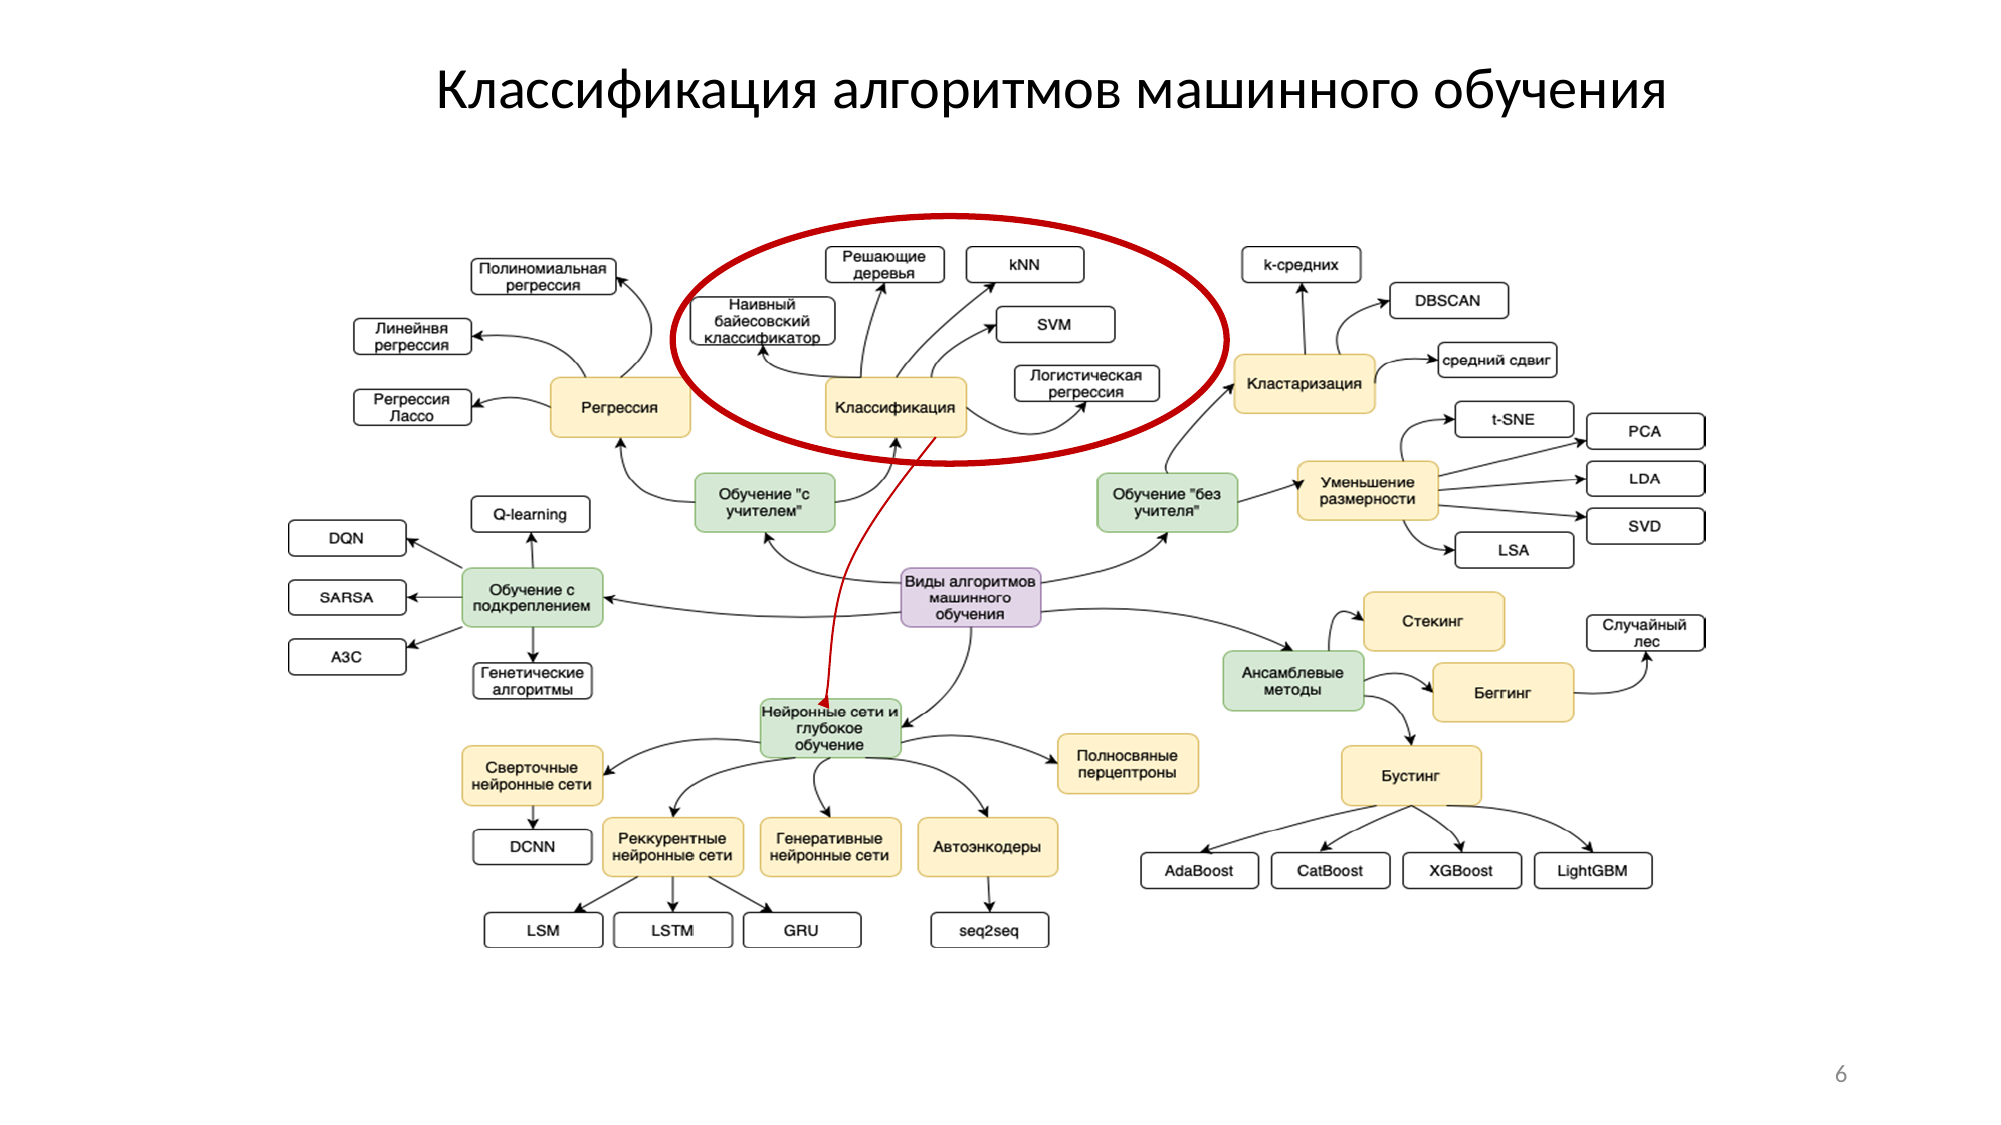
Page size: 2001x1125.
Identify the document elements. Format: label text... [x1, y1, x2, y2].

text_box Классификация алгоритмов машинного обучения [338, 42, 1767, 128]
picture [288, 246, 1706, 948]
text_box [766, 215, 1134, 246]
slide_number 6 [1412, 1042, 1863, 1103]
